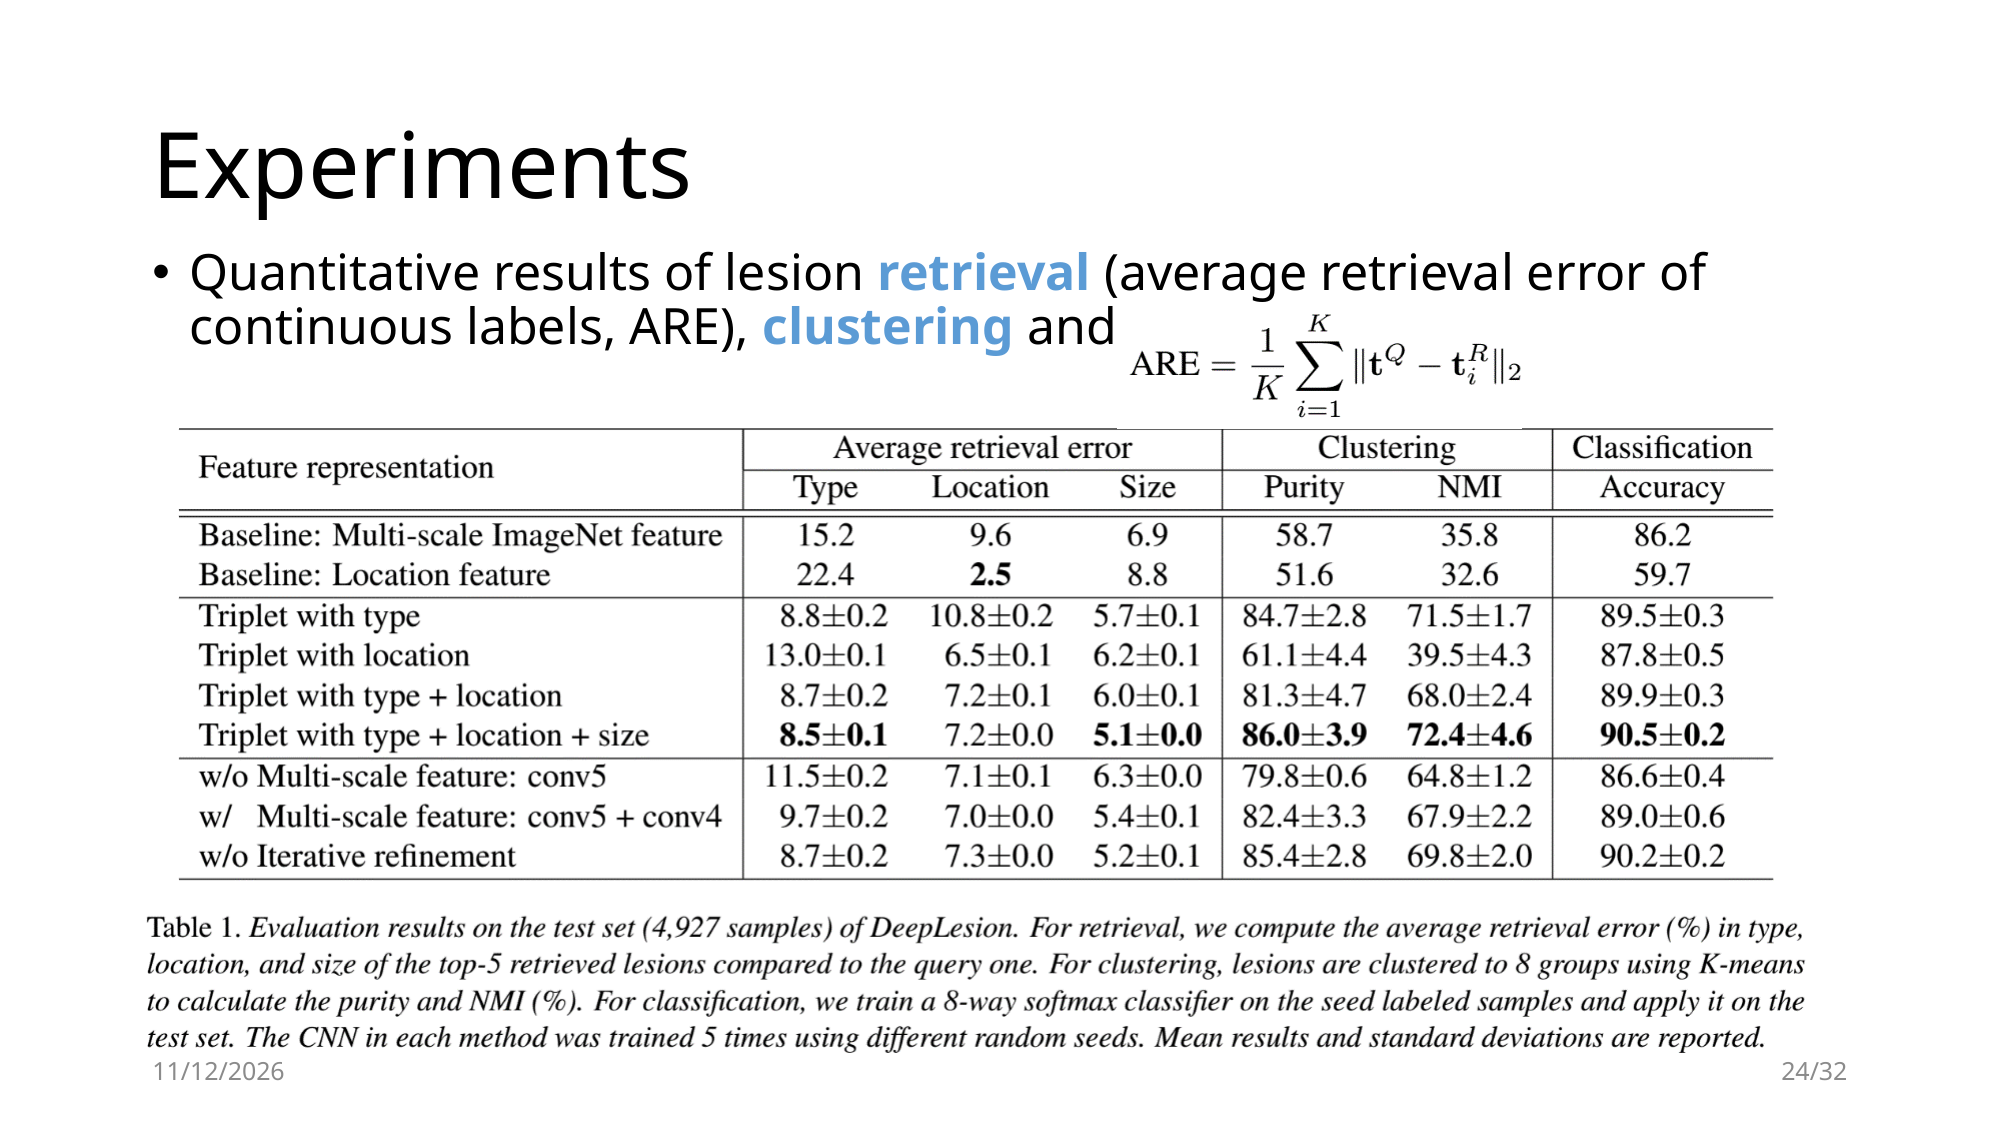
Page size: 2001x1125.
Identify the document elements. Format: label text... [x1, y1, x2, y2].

picture [137, 302, 1817, 1053]
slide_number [137, 1053, 588, 1103]
slide_number 24 [1412, 1042, 1863, 1103]
list Quantitative results of lesion retrieval (average retrieval error of continuous labels, ARE), clustering and classification [137, 239, 1863, 954]
title Experiments [137, 59, 1863, 239]
